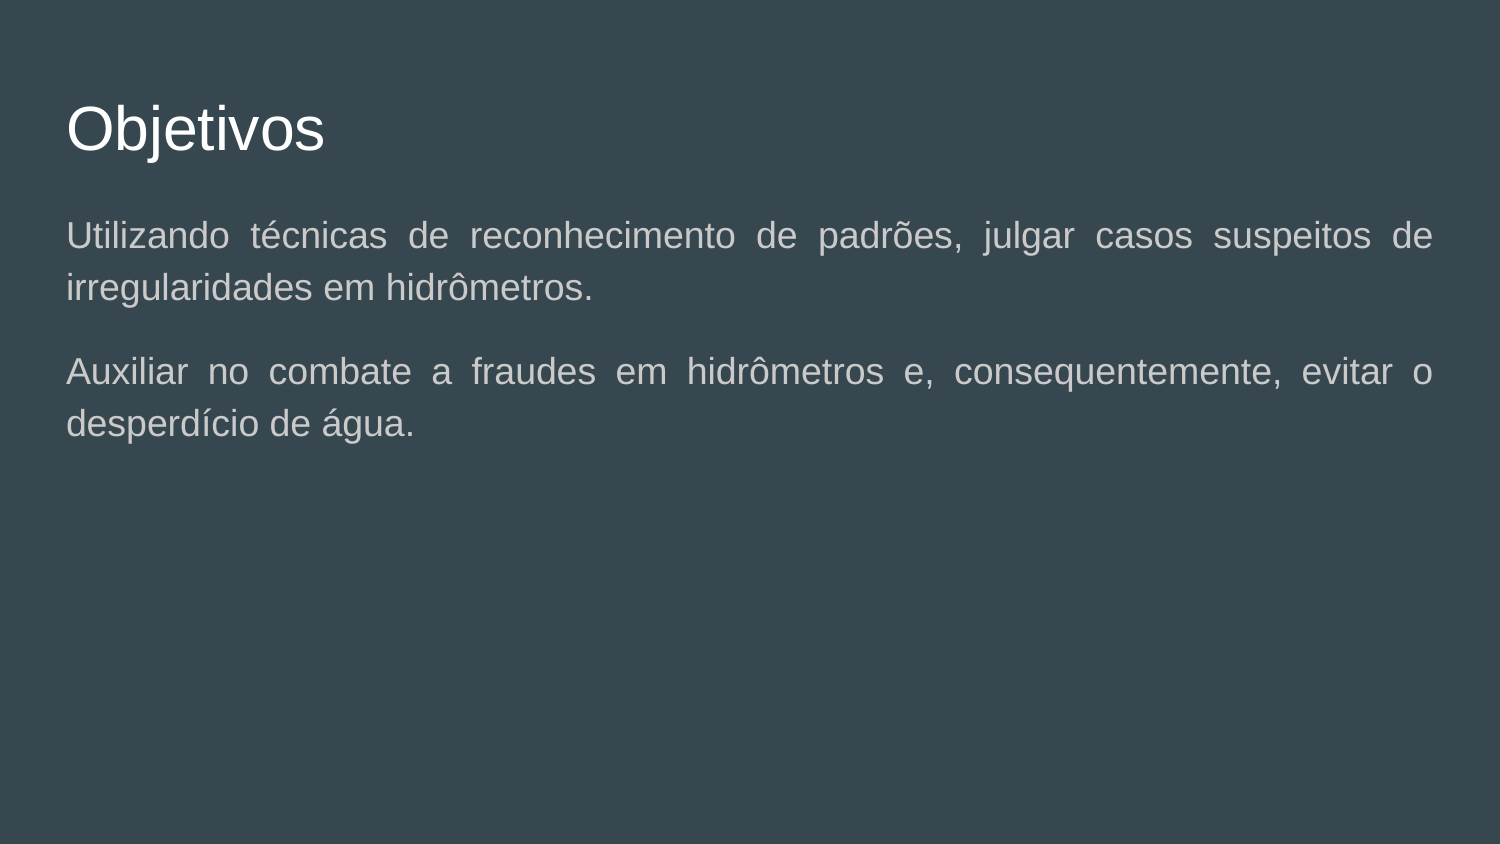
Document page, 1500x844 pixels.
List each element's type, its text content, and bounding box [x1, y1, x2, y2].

list Utilizando técnicas de reconhecimento de padrões, julgar casos suspeitos de irregularidades em hidrômetros. Auxiliar no combate a fraudes em hidrômetros e, consequentemente, evitar o desperdício de água. [51, 189, 1449, 750]
title Objetivos [51, 72, 1449, 167]
